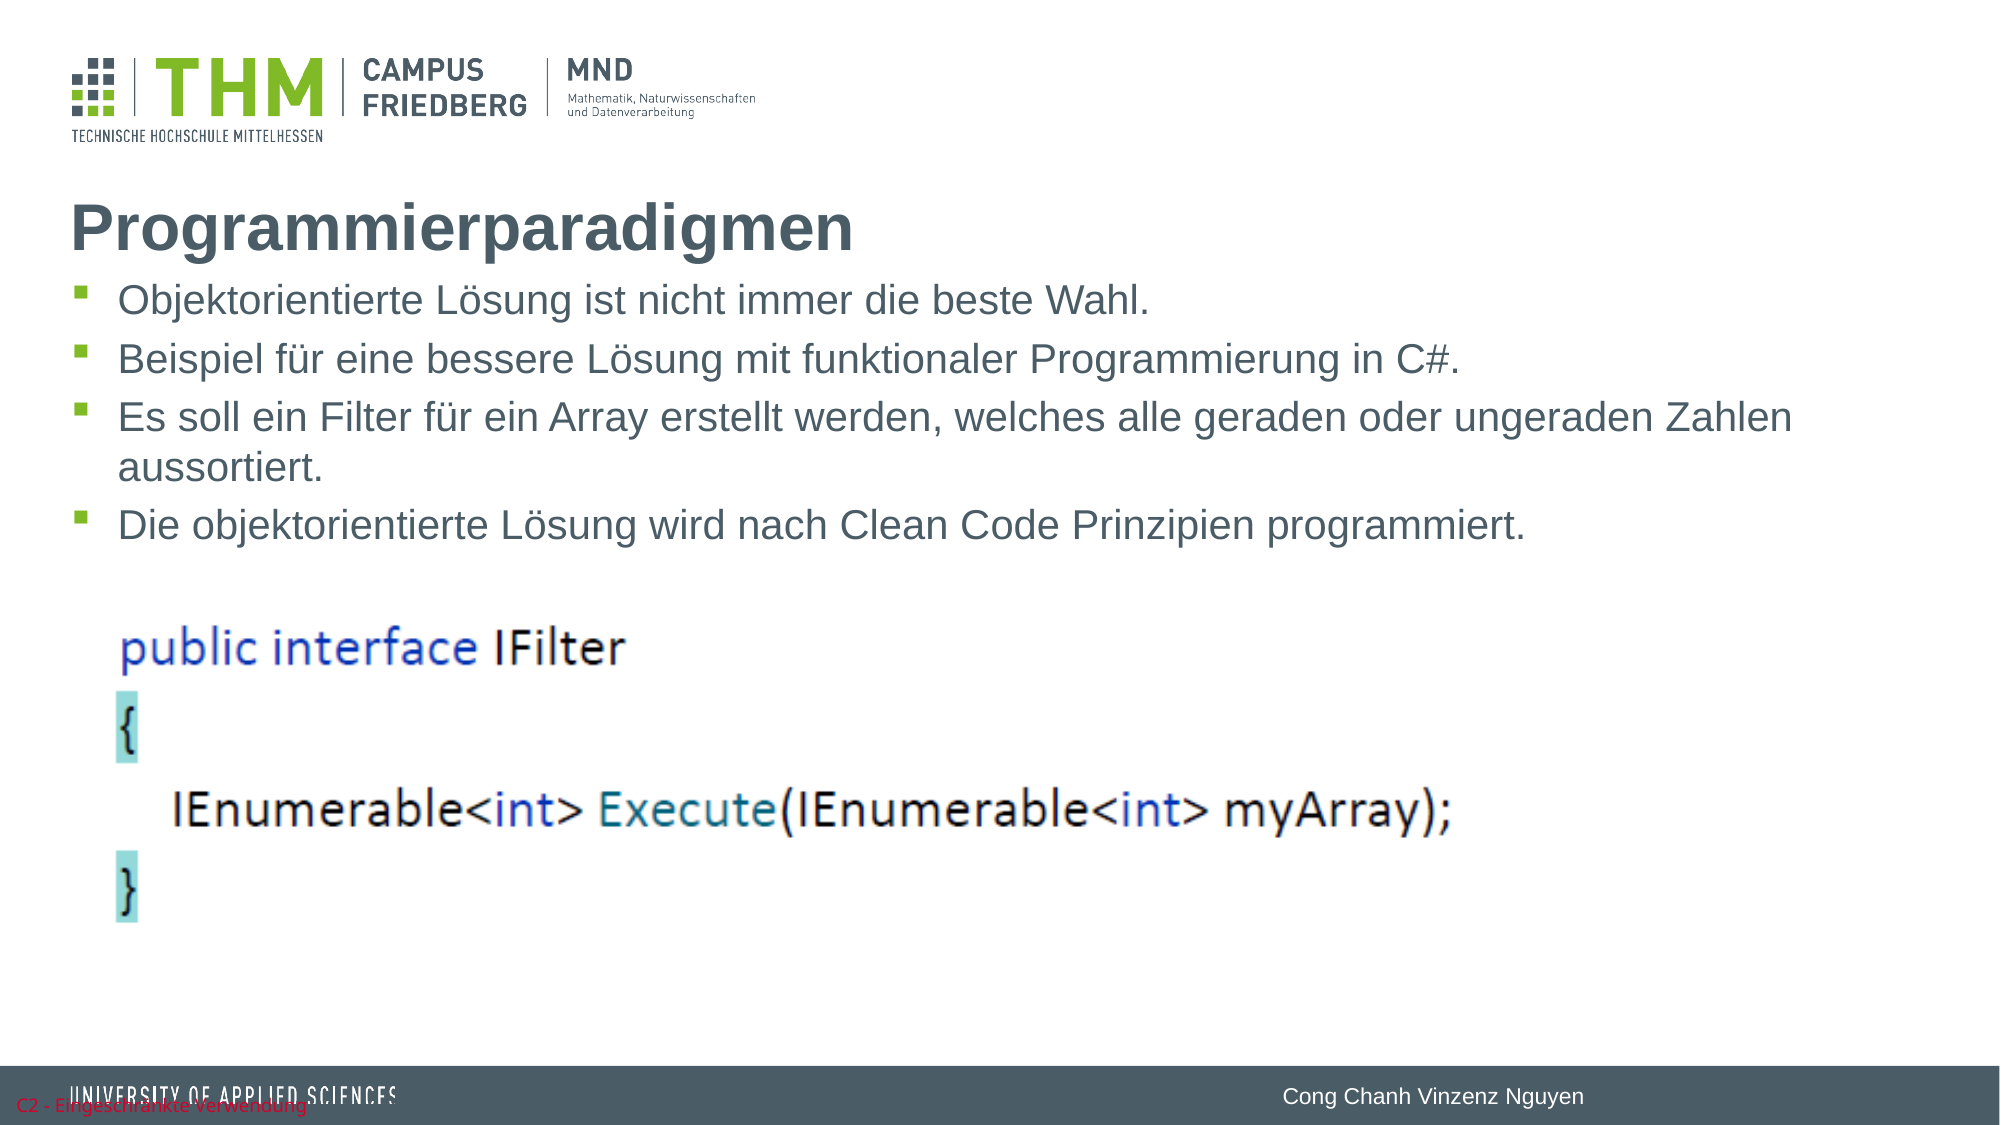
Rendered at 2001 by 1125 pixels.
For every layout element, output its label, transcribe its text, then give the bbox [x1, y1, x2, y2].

picture [72, 58, 755, 142]
list Objektorientierte Lösung ist nicht immer die beste Wahl. Beispiel für eine bessere Lösung mit funktionaler Programmierung in C#. Es soll ein Filter für ein Array erstellt werden, welches alle geraden oder ungeraden Zahlen aussortiert. Die objektorientierte Lösung wird nach Clean Code Prinzipien programmiert. [70, 265, 1930, 1009]
picture [96, 613, 1506, 945]
title Programmierparadigmen [70, 177, 1929, 265]
